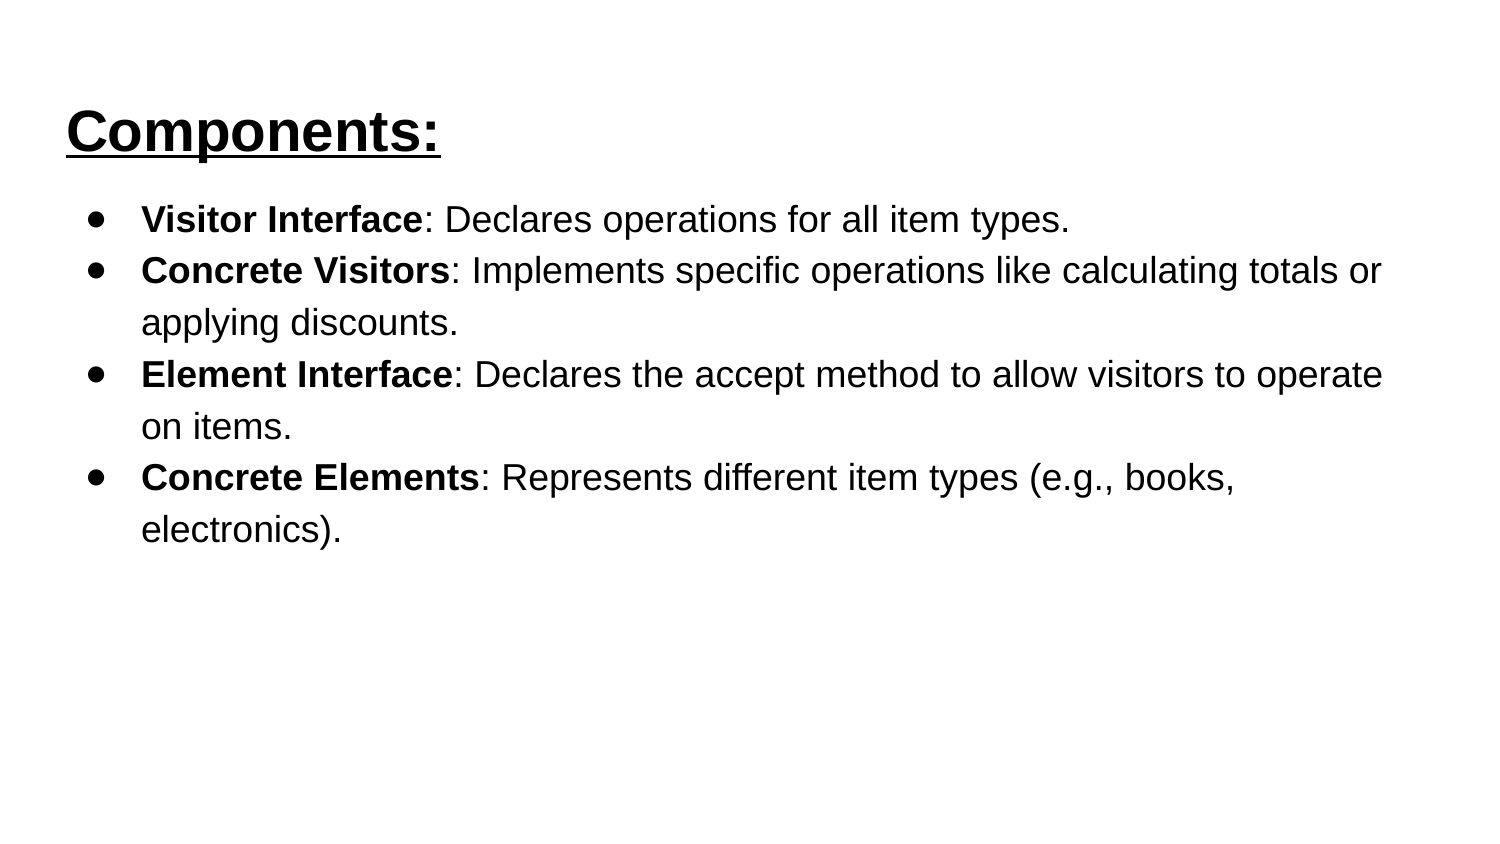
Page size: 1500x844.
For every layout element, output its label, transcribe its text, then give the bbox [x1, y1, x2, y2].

list Components: Visitor Interface: Declares operations for all item types. Concrete Visitors: Implements specific operations like calculating totals or applying discounts. Element Interface: Declares the accept method to allow visitors to operate on items. Concrete Elements: Represents different item types (e.g., books, electronics). [51, 67, 1449, 779]
